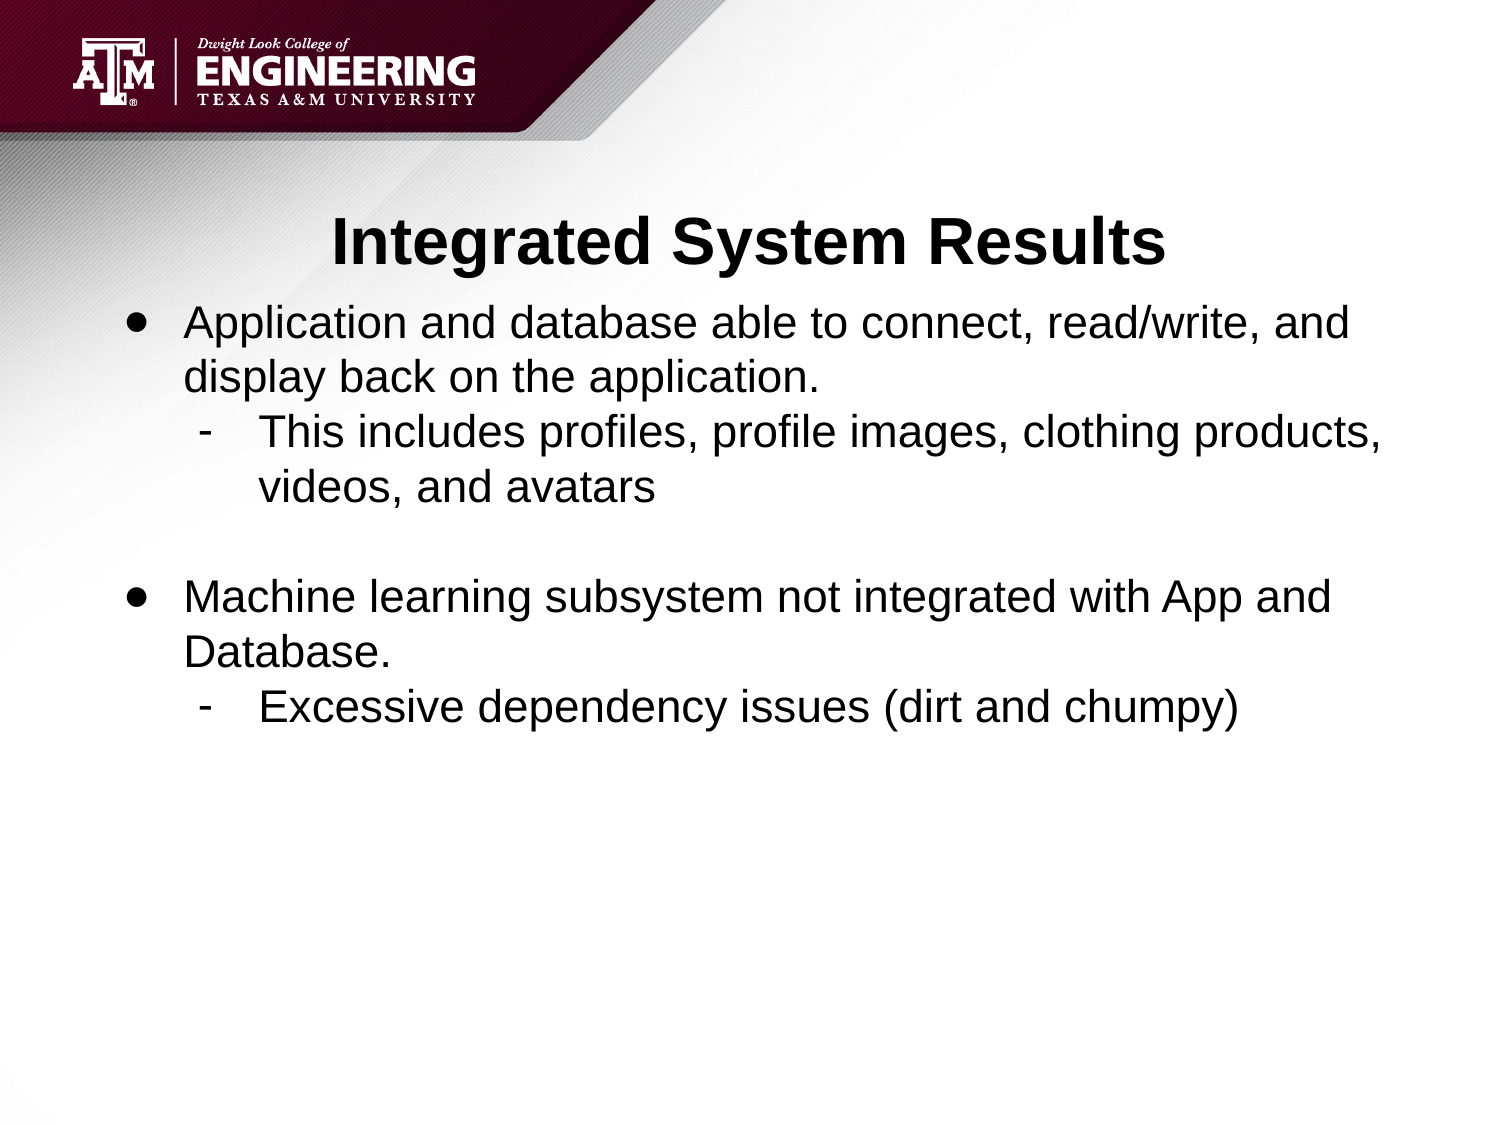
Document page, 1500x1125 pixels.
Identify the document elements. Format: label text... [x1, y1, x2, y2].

text_box Application and database able to connect, read/write, and display back on the application. This includes profiles, profile images, clothing products, videos, and avatars Machine learning subsystem not integrated with App and Database. Excessive dependency issues (dirt and chumpy) [93, 277, 1444, 934]
title Integrated System Results [75, 172, 1425, 304]
picture [0, 0, 1500, 1125]
